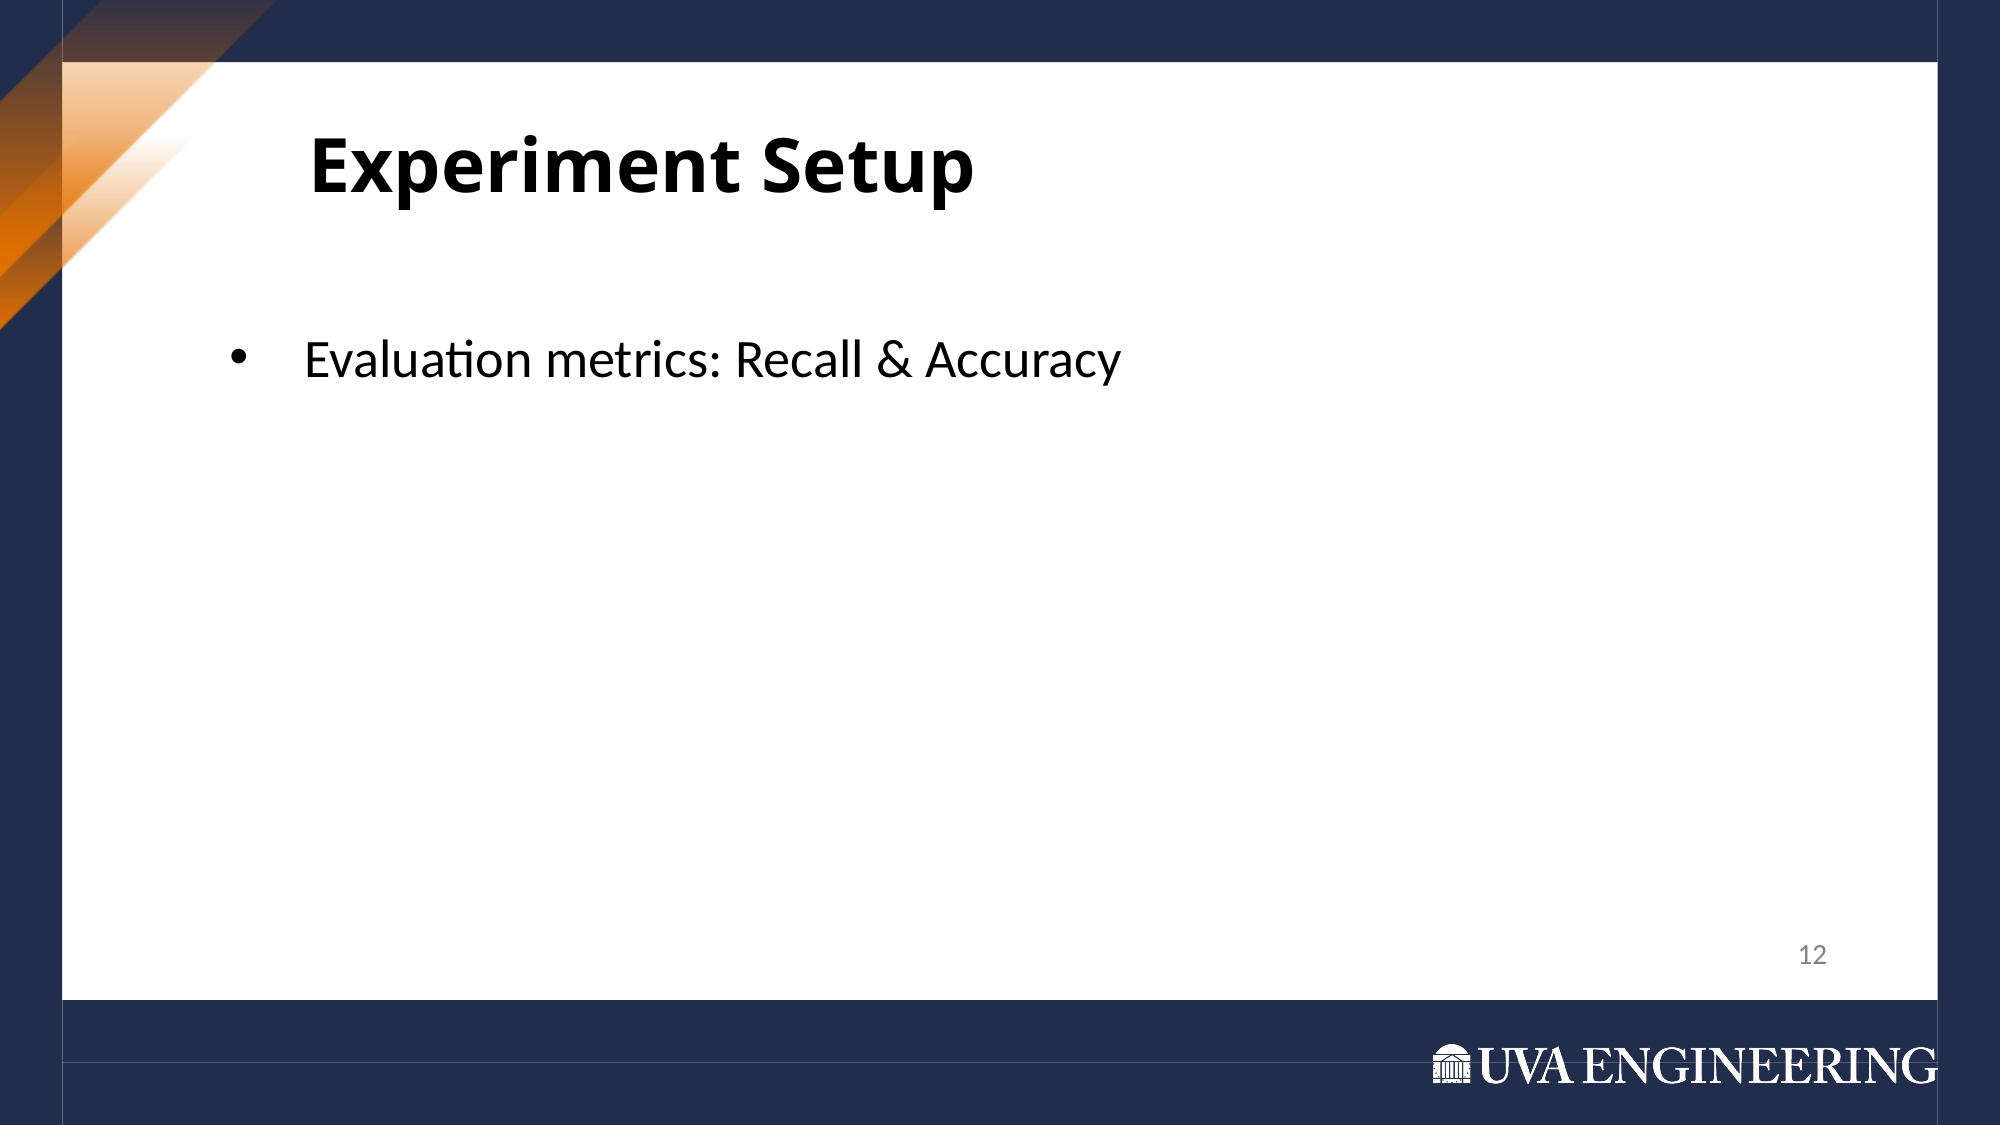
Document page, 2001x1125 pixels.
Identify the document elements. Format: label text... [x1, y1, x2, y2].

text_box Experiment Setup [293, 120, 1906, 258]
picture [1433, 1044, 1938, 1084]
text_box 12 [1782, 927, 1844, 978]
picture [0, 0, 284, 338]
